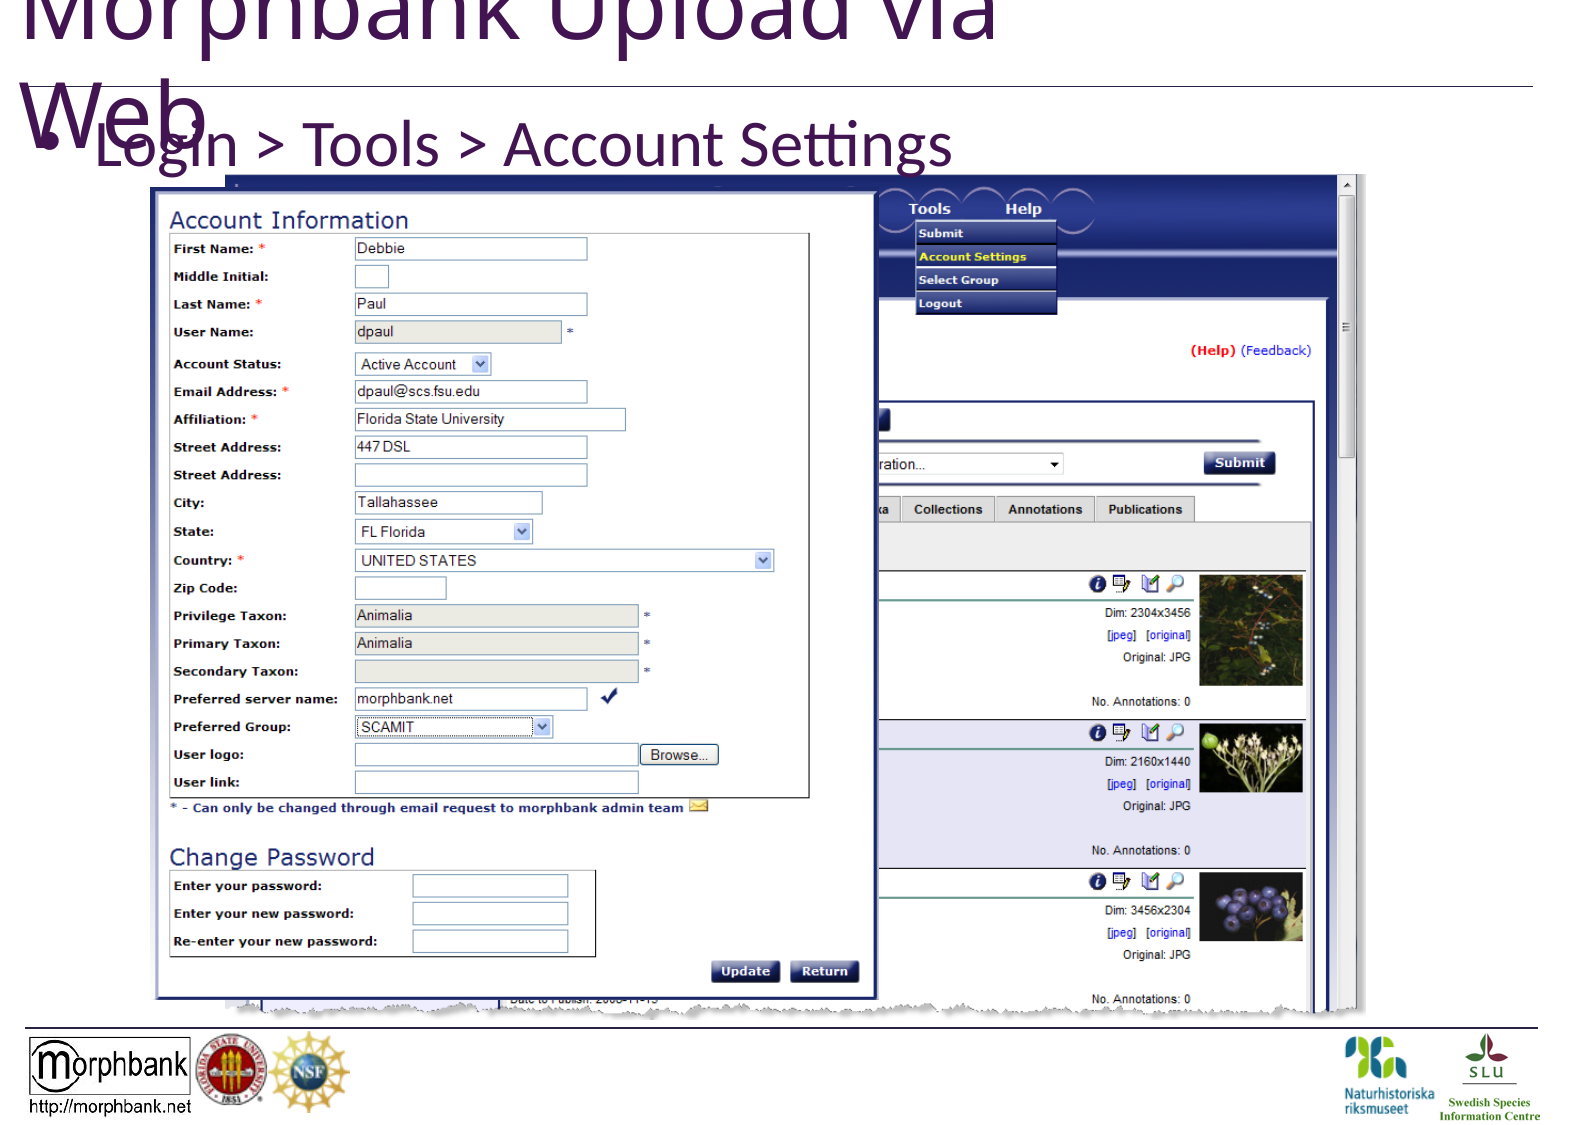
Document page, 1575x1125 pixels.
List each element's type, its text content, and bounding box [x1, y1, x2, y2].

picture [26, 1033, 191, 1119]
picture [194, 1031, 350, 1113]
picture [1327, 1029, 1540, 1124]
title Morphbank Upload via Web [2, 4, 1211, 111]
list Login > Tools > Account Settings [22, 92, 1441, 176]
picture [149, 174, 1366, 1021]
